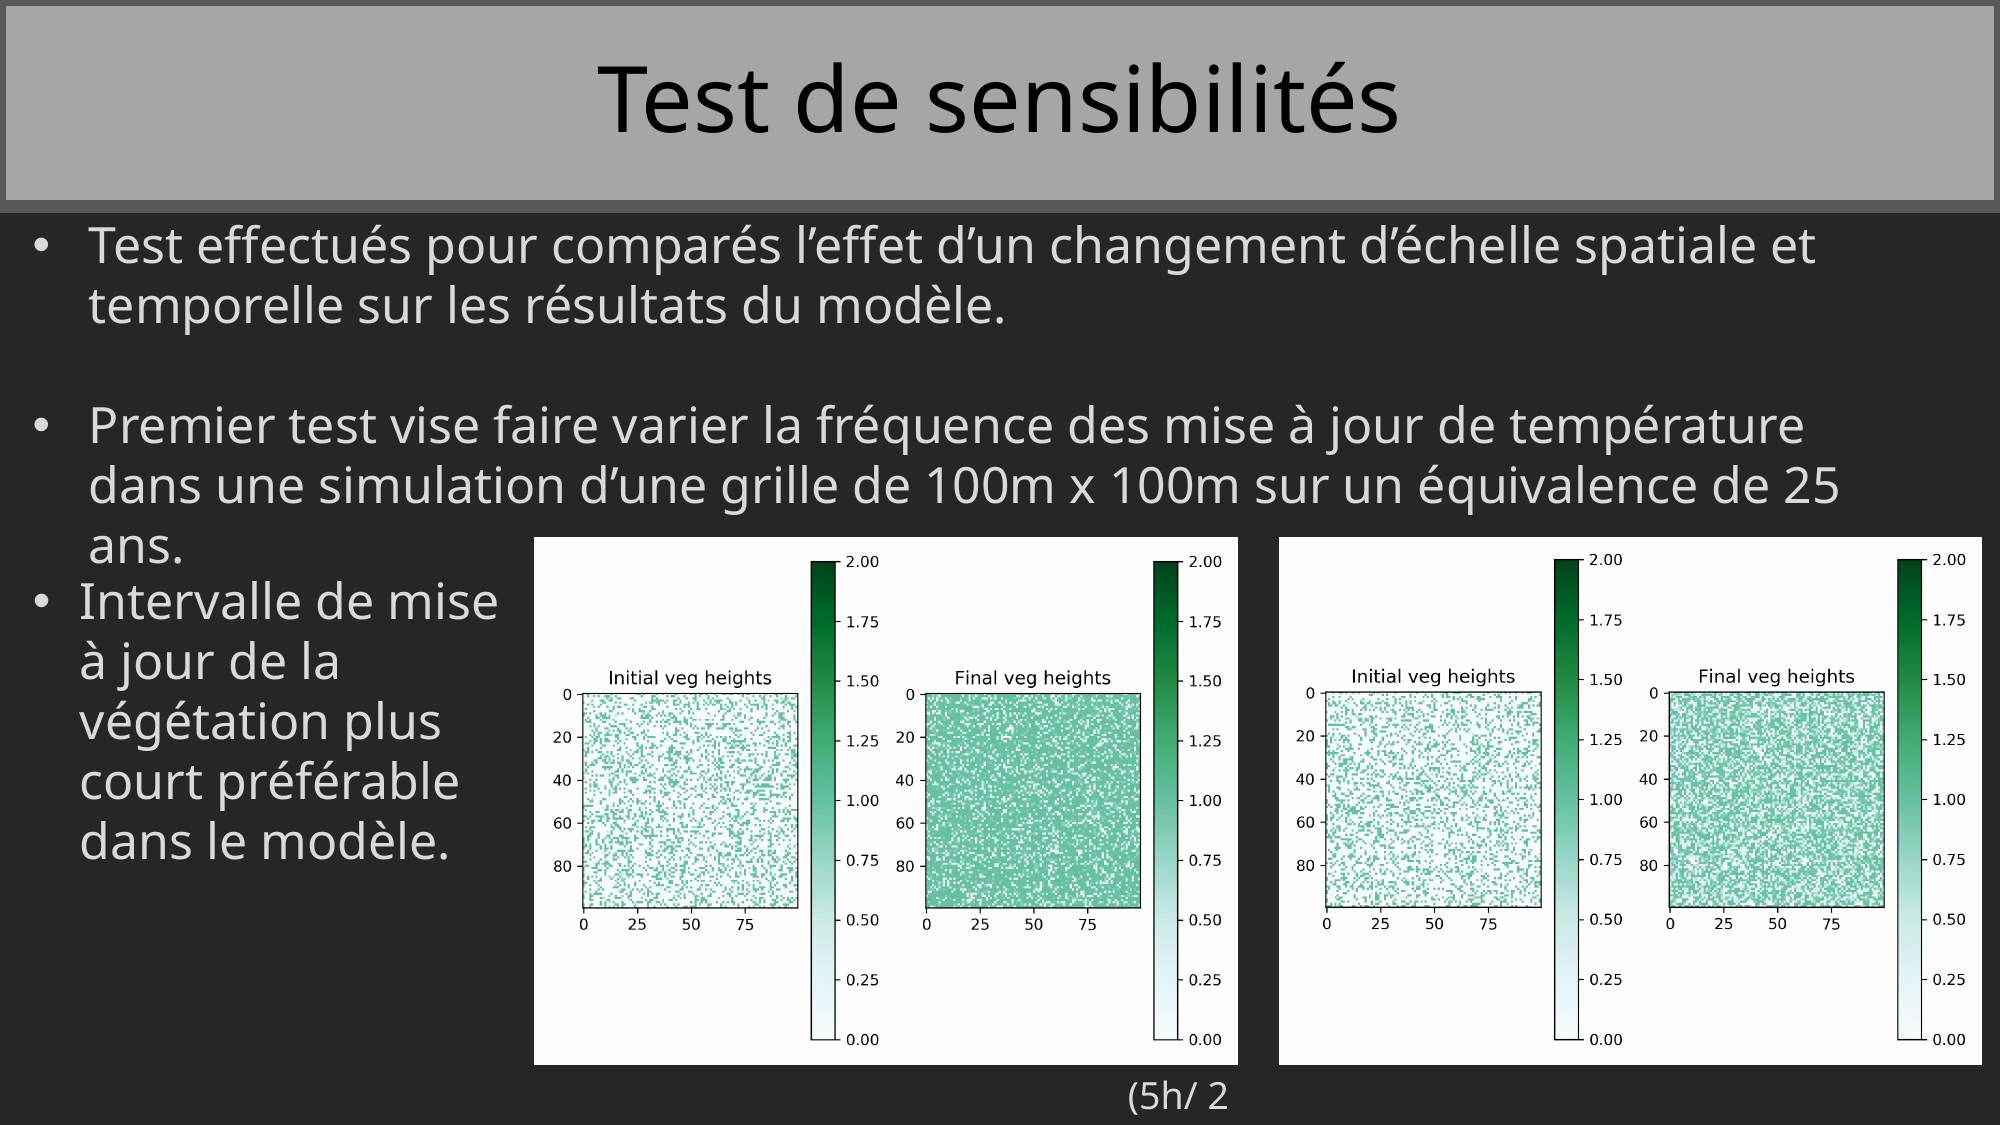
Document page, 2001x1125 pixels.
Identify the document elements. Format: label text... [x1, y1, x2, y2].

text_box (5h/ 2 semaines) [1113, 1064, 1402, 1125]
text_box Test effectués pour comparés l’effet d’un changement d’échelle spatiale et temporelle sur les résultats du modèle. Premier test vise faire varier la fréquence des mise à jour de température dans une simulation d’une grille de 100m x 100m sur un équivalence de 25 ans. [18, 206, 1875, 582]
title Test de sensibilités [0, 0, 2000, 207]
picture [534, 537, 1238, 1065]
picture [1279, 537, 1982, 1065]
text_box Intervalle de mise à jour de la végétation plus court préférable dans le modèle. [18, 562, 523, 878]
